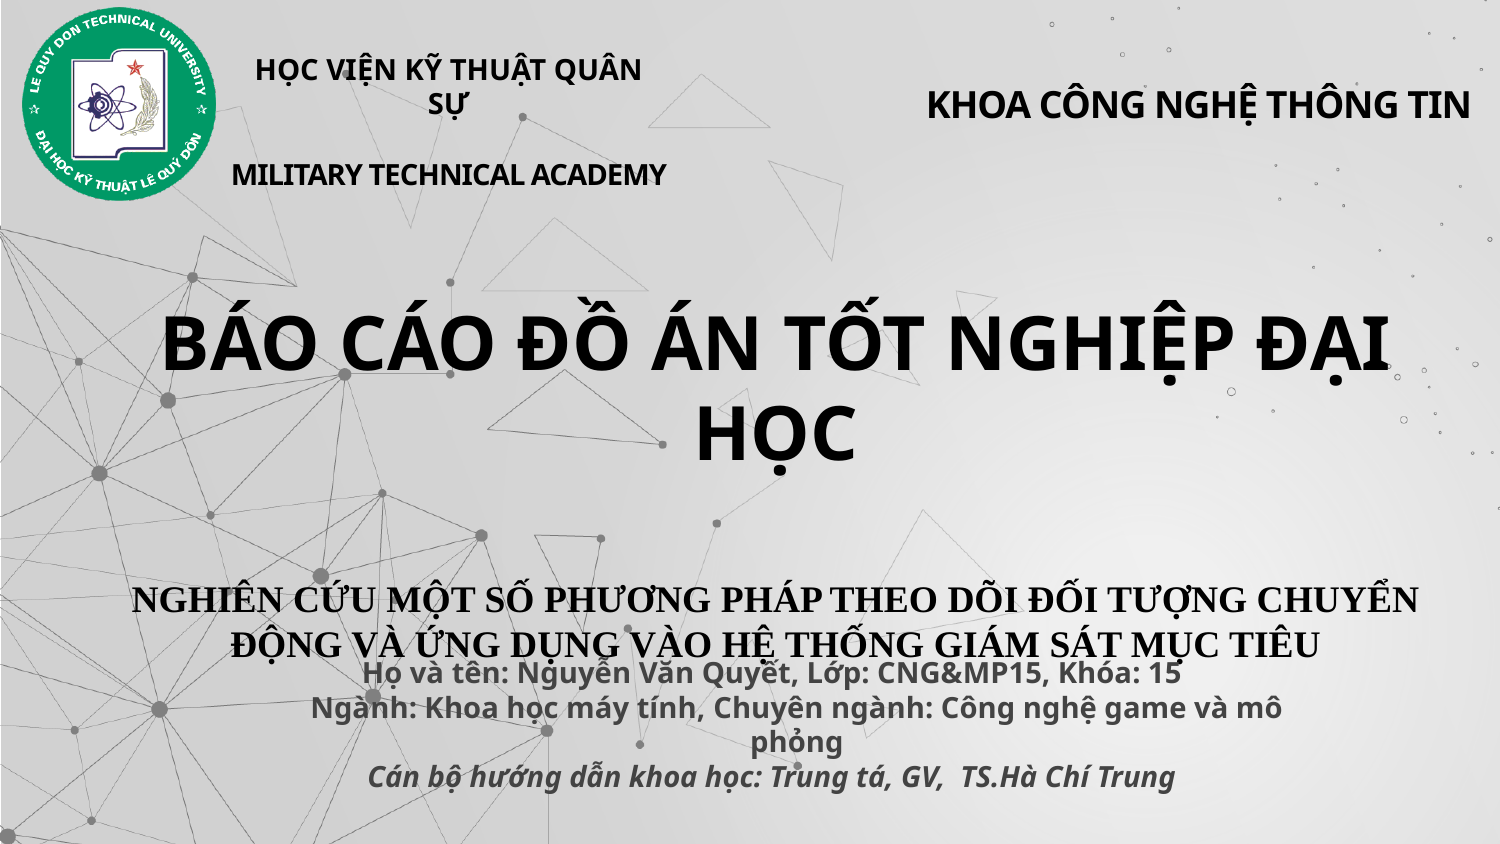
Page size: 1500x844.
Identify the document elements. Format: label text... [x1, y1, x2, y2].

text_box HỌC VIỆN KỸ THUẬT QUÂN SỰ MILITARY TECHNICAL ACADEMY [218, 43, 683, 199]
text_box BÁO CÁO ĐỒ ÁN TỐT NGHIỆP ĐẠI HỌC Nghiên cứu một số phương pháp theo dõi đối tượng chuyển động và ứng dụng vào hệ thống giám sát mục tiêu [85, 287, 1467, 673]
text_box KHOA CÔNG NGHỆ THÔNG TIN [906, 73, 1500, 134]
subtitle Họ và tên: Nguyễn Văn Quyết, Lớp: CNG&MP15, Khóa: 15 Ngành: Khoa học máy tính, Chuyên ngành: Công nghệ game và mô phỏng Cán bộ hướng dẫn khoa học: Trung tá, GV, TS.Hà Chí Trung [206, 656, 1313, 844]
picture [0, 0, 1500, 844]
